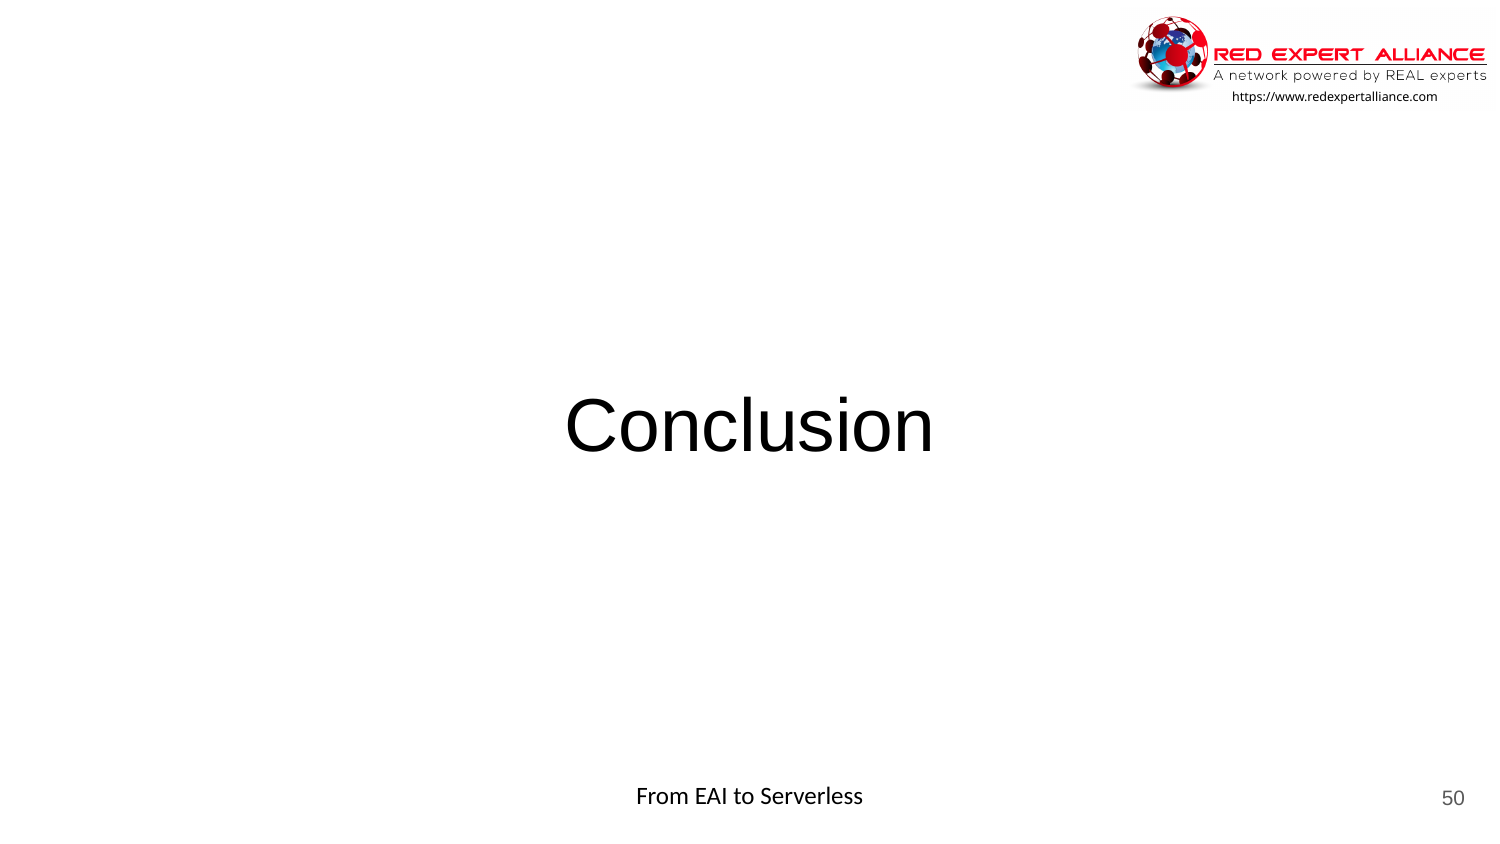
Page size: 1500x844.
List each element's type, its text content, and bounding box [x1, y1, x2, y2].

picture [1120, 7, 1496, 111]
title Conclusion [51, 352, 1449, 491]
slide_number ‹#› [1389, 764, 1480, 830]
